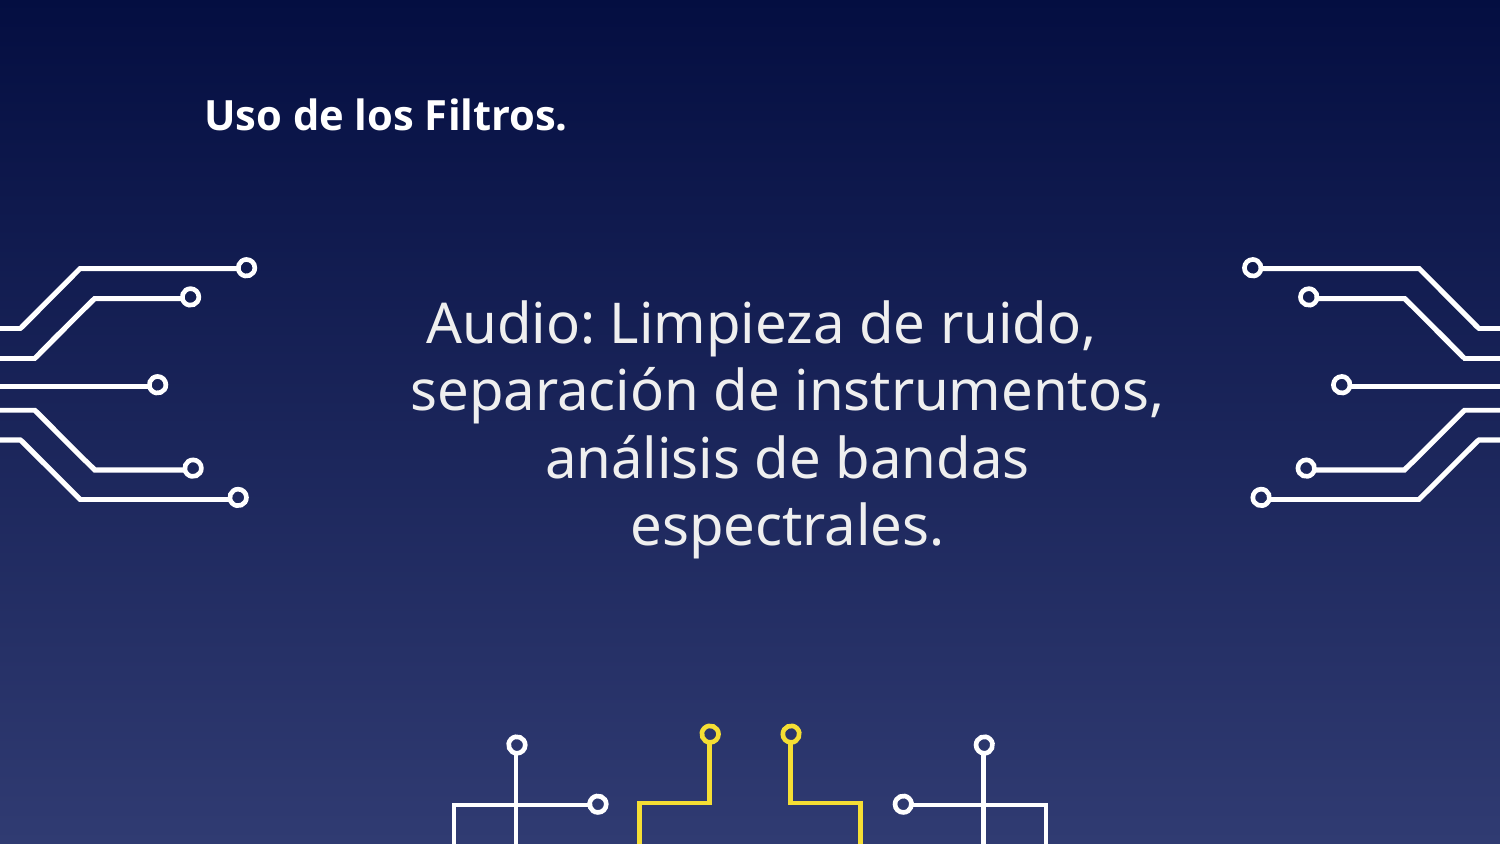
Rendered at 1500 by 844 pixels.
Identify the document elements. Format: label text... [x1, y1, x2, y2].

subtitle Audio: Limpieza de ruido, separación de instrumentos, análisis de bandas espectrales. [291, 281, 1209, 563]
title Uso de los Filtros. [62, 70, 710, 158]
